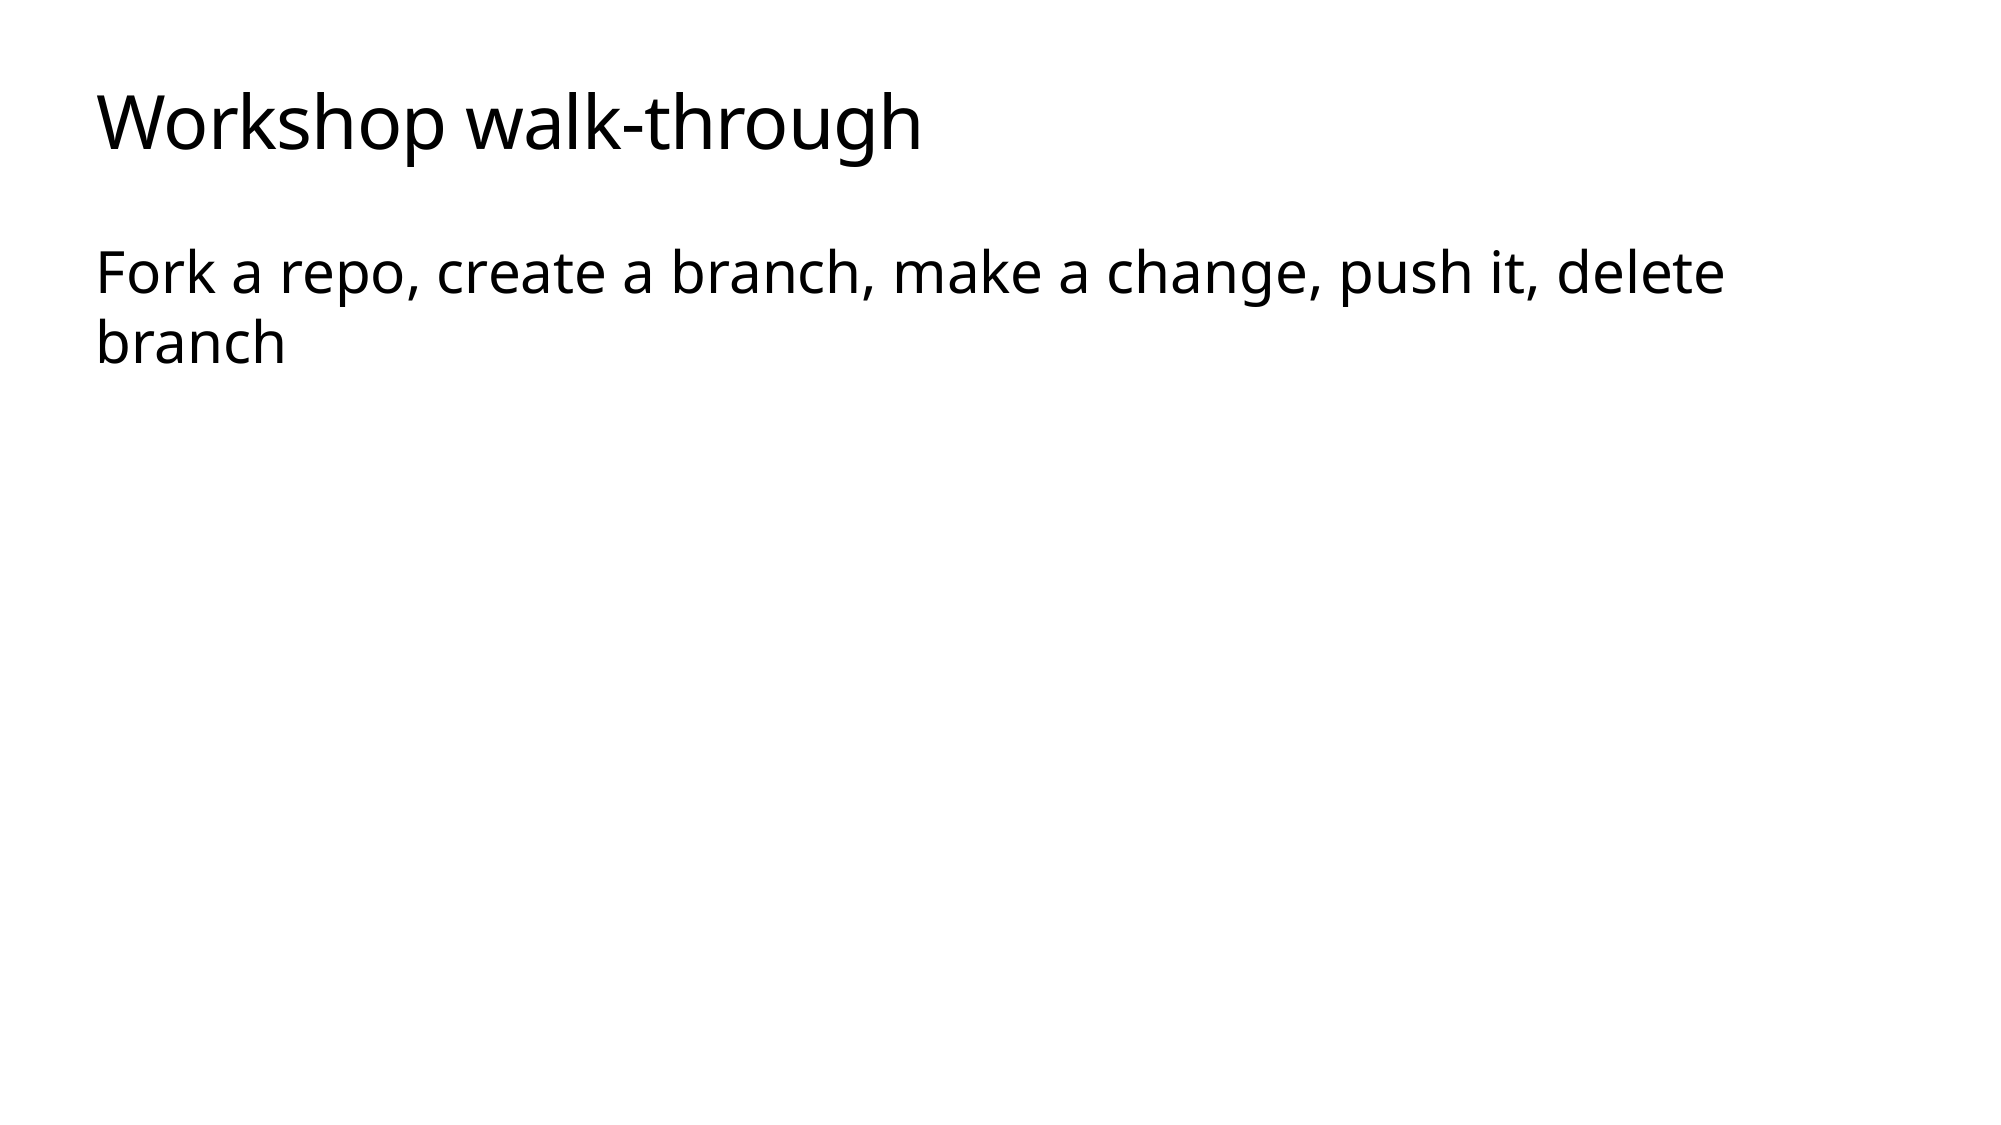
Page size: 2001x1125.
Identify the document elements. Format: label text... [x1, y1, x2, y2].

list Fork a repo, create a branch, make a change, push it, delete branch [95, 235, 1904, 307]
title Workshop walk-through [96, 75, 1904, 166]
